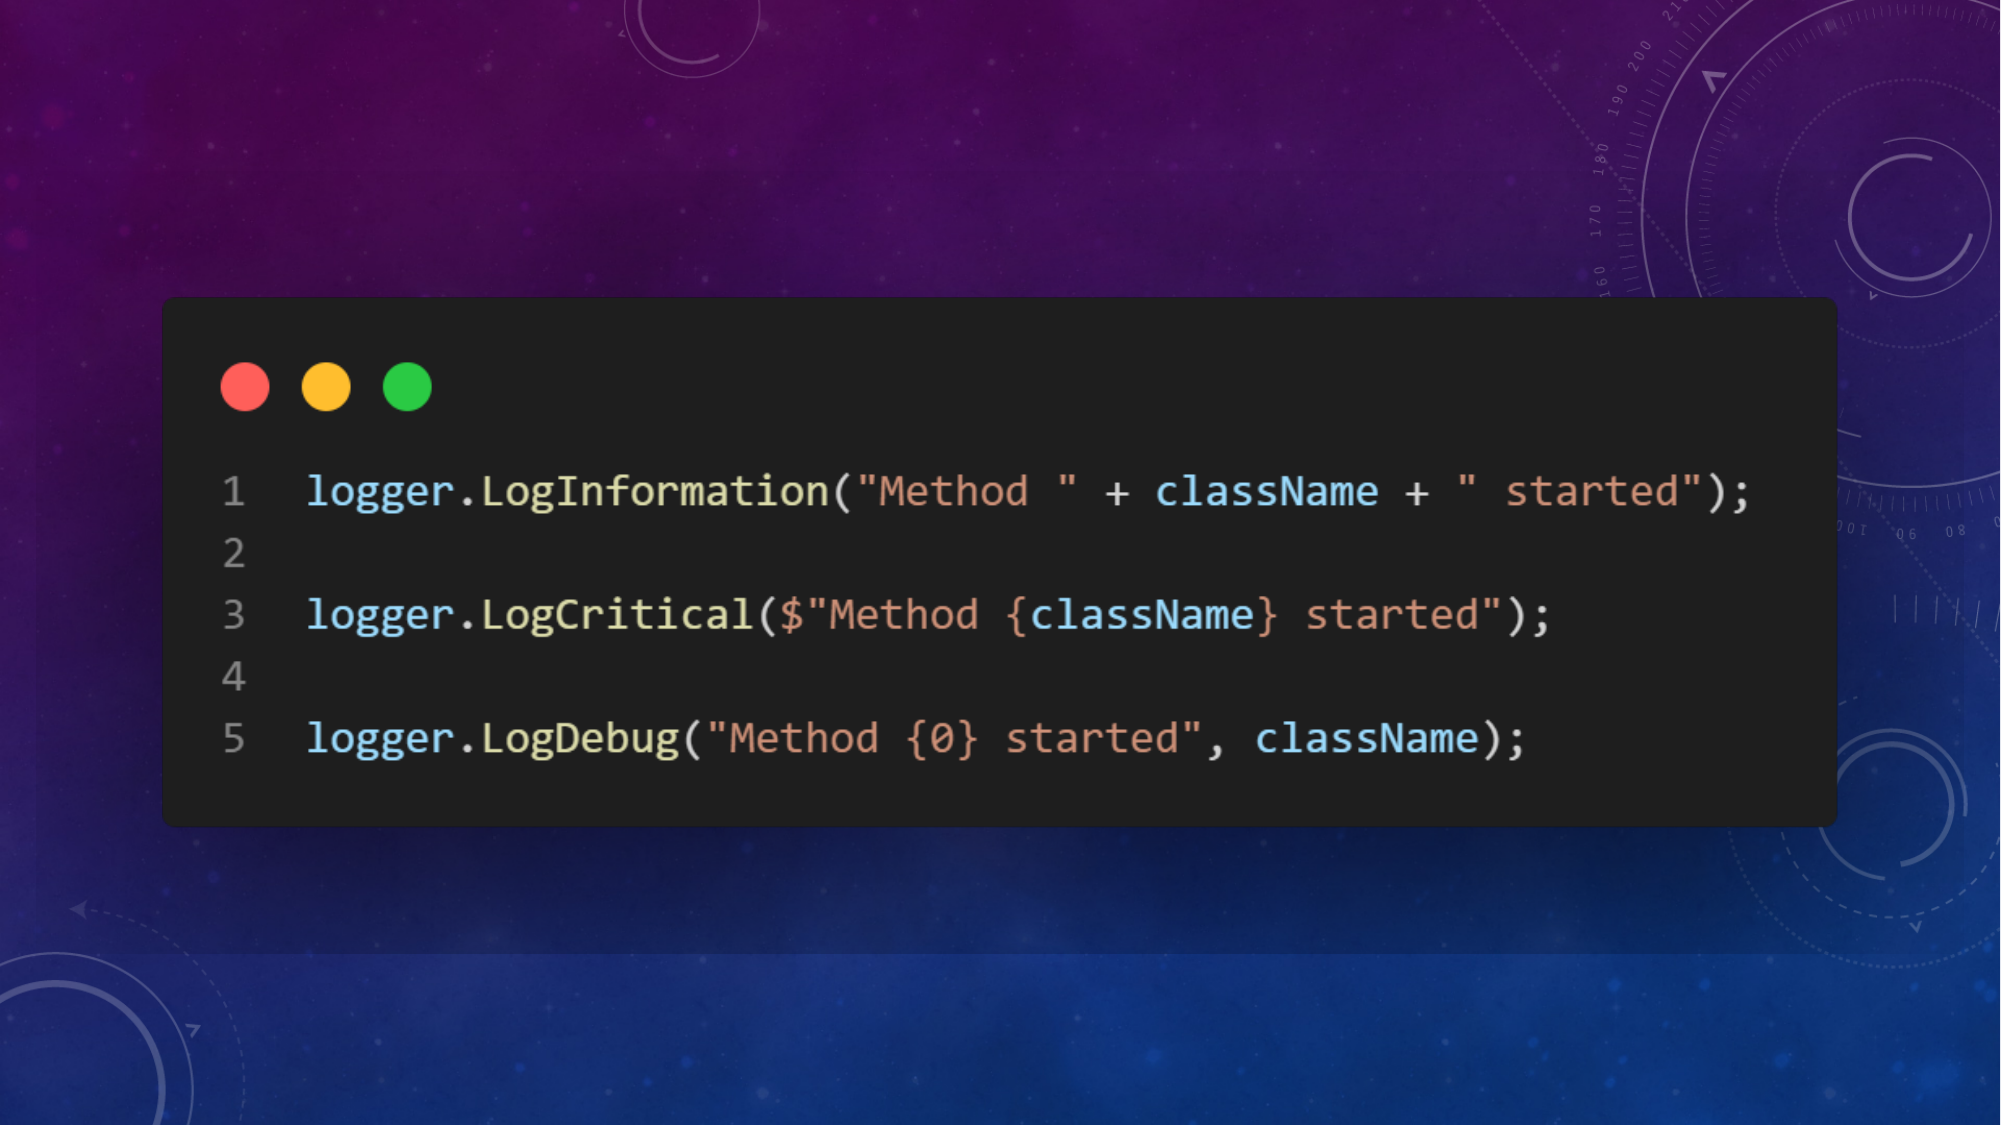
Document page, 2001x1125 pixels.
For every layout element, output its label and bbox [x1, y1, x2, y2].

picture [0, 0, 2001, 1125]
list [36, 171, 1964, 954]
